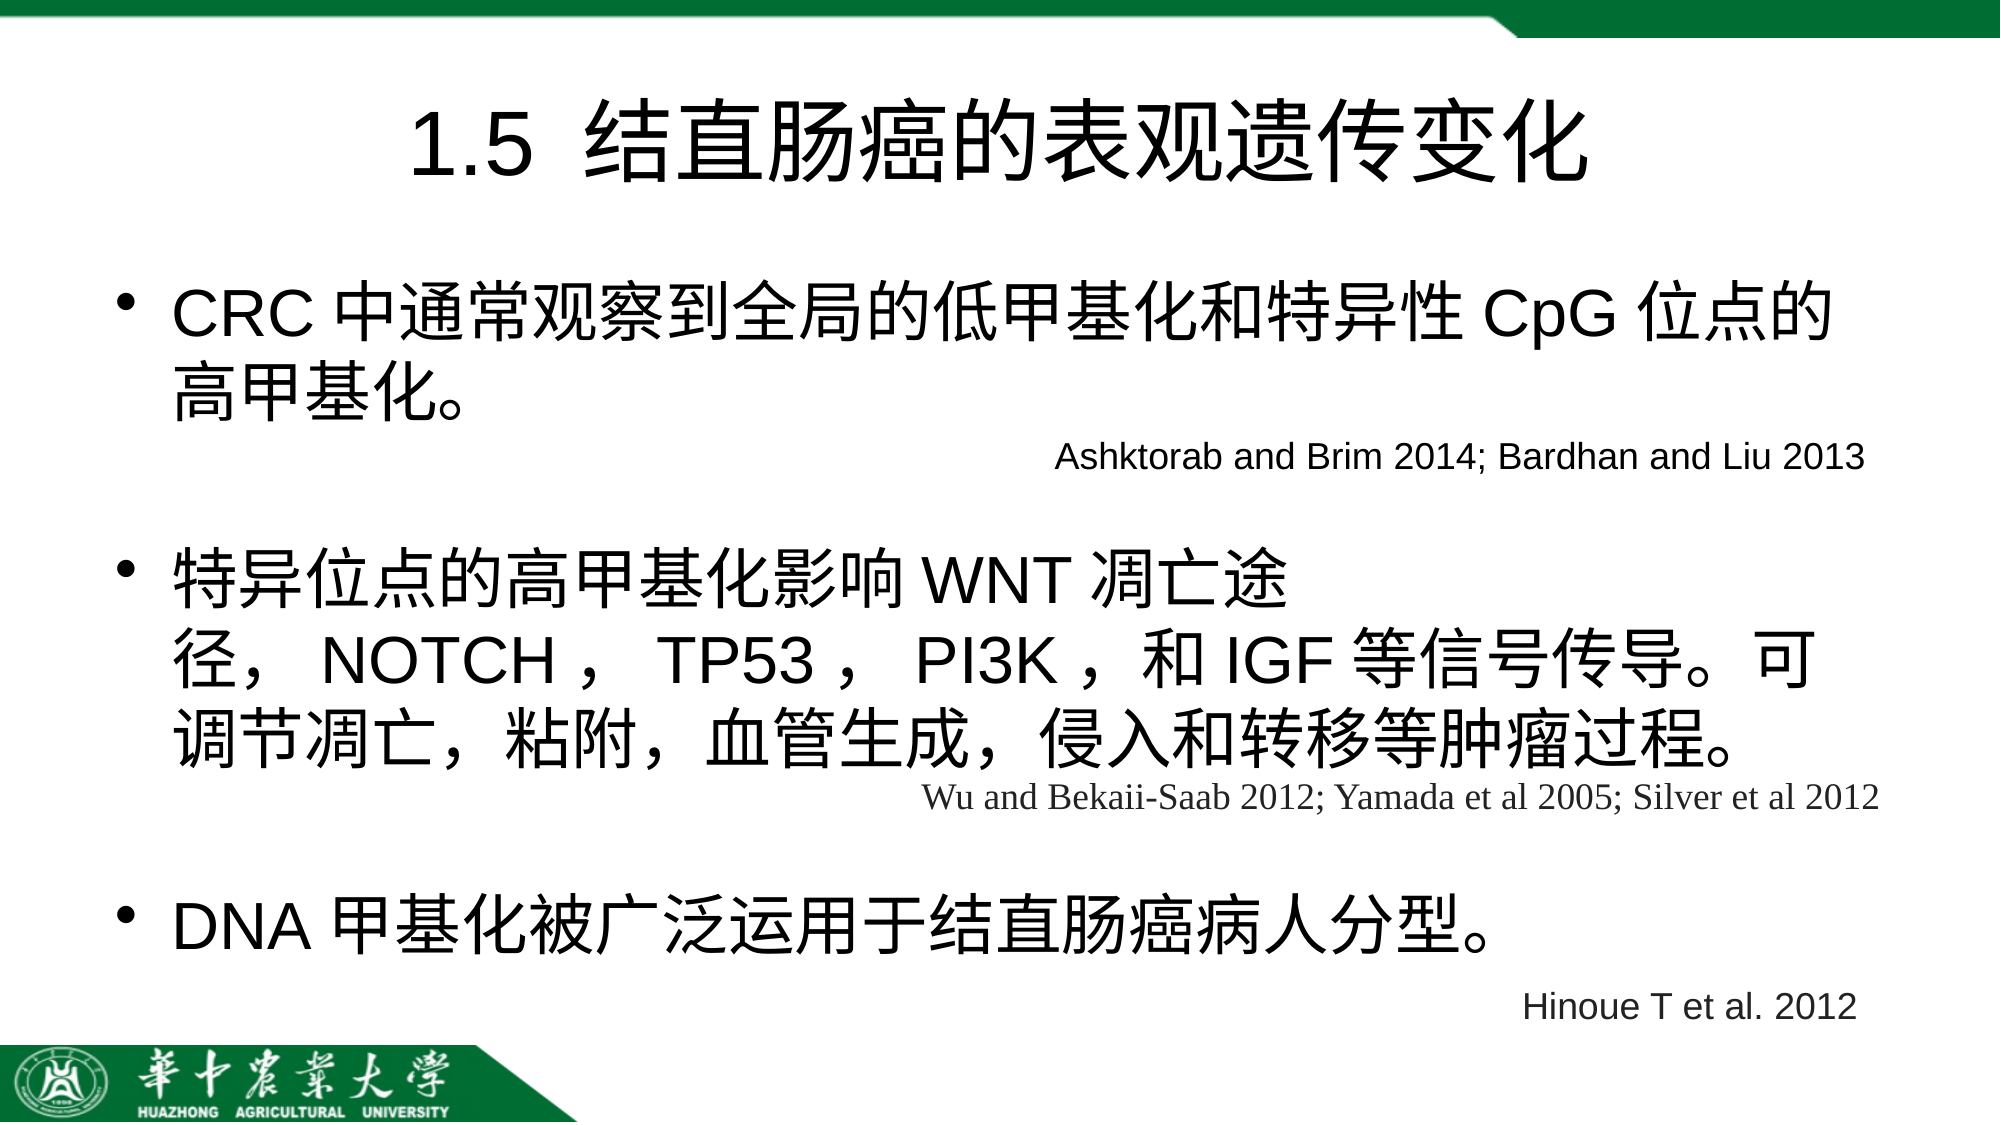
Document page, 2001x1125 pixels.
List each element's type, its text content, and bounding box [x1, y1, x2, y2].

text_box Wu and Bekaii-Saab 2012; Yamada et al 2005; Silver et al 2012 [906, 764, 1897, 825]
text_box Hinoue T et al. 2012 [1507, 974, 1886, 1035]
picture [0, 0, 2000, 38]
text_box Ashktorab and Brim 2014; Bardhan and Liu 2013 [1039, 424, 1881, 485]
picture [0, 1045, 579, 1122]
title 1.5 结直肠癌的表观遗传变化 [99, 44, 1901, 233]
list CRC中通常观察到全局的低甲基化和特异性CpG位点的高甲基化。 特异位点的高甲基化影响WNT凋亡途径，NOTCH，TP53，PI3K，和IGF等信号传导。可调节凋亡，粘附，血管生成，侵入和转移等肿瘤过程。 DNA甲基化被广泛运用于结直肠癌病人分型。 [99, 262, 1901, 1006]
